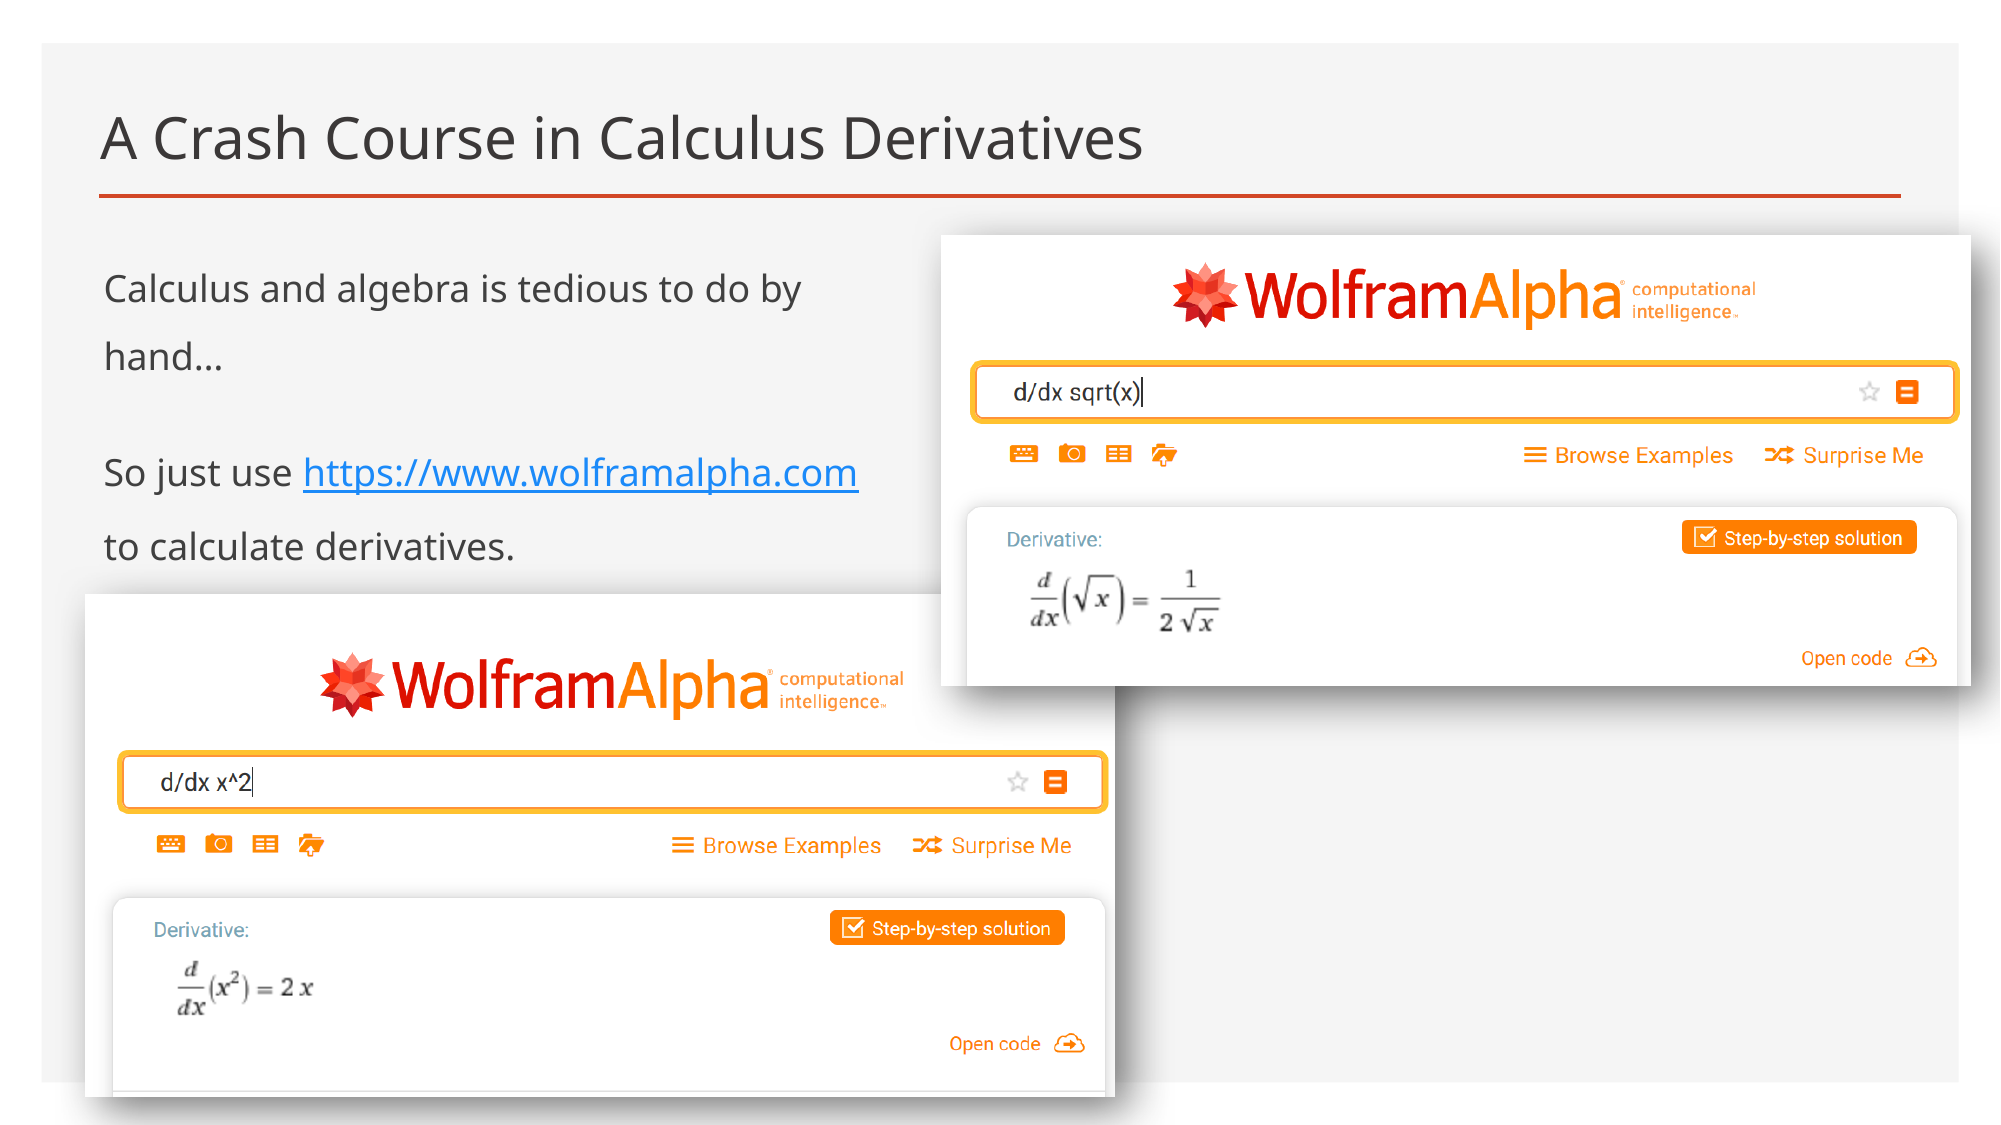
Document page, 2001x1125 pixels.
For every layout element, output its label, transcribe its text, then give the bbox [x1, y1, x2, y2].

list Calculus and algebra is tedious to do by hand… So just use https://www.wolframalpha.com to calculate derivatives. [88, 235, 896, 591]
picture [85, 235, 1971, 1097]
title A Crash Course in Calculus Derivatives [85, 73, 1214, 179]
text_box [106, 586, 896, 594]
